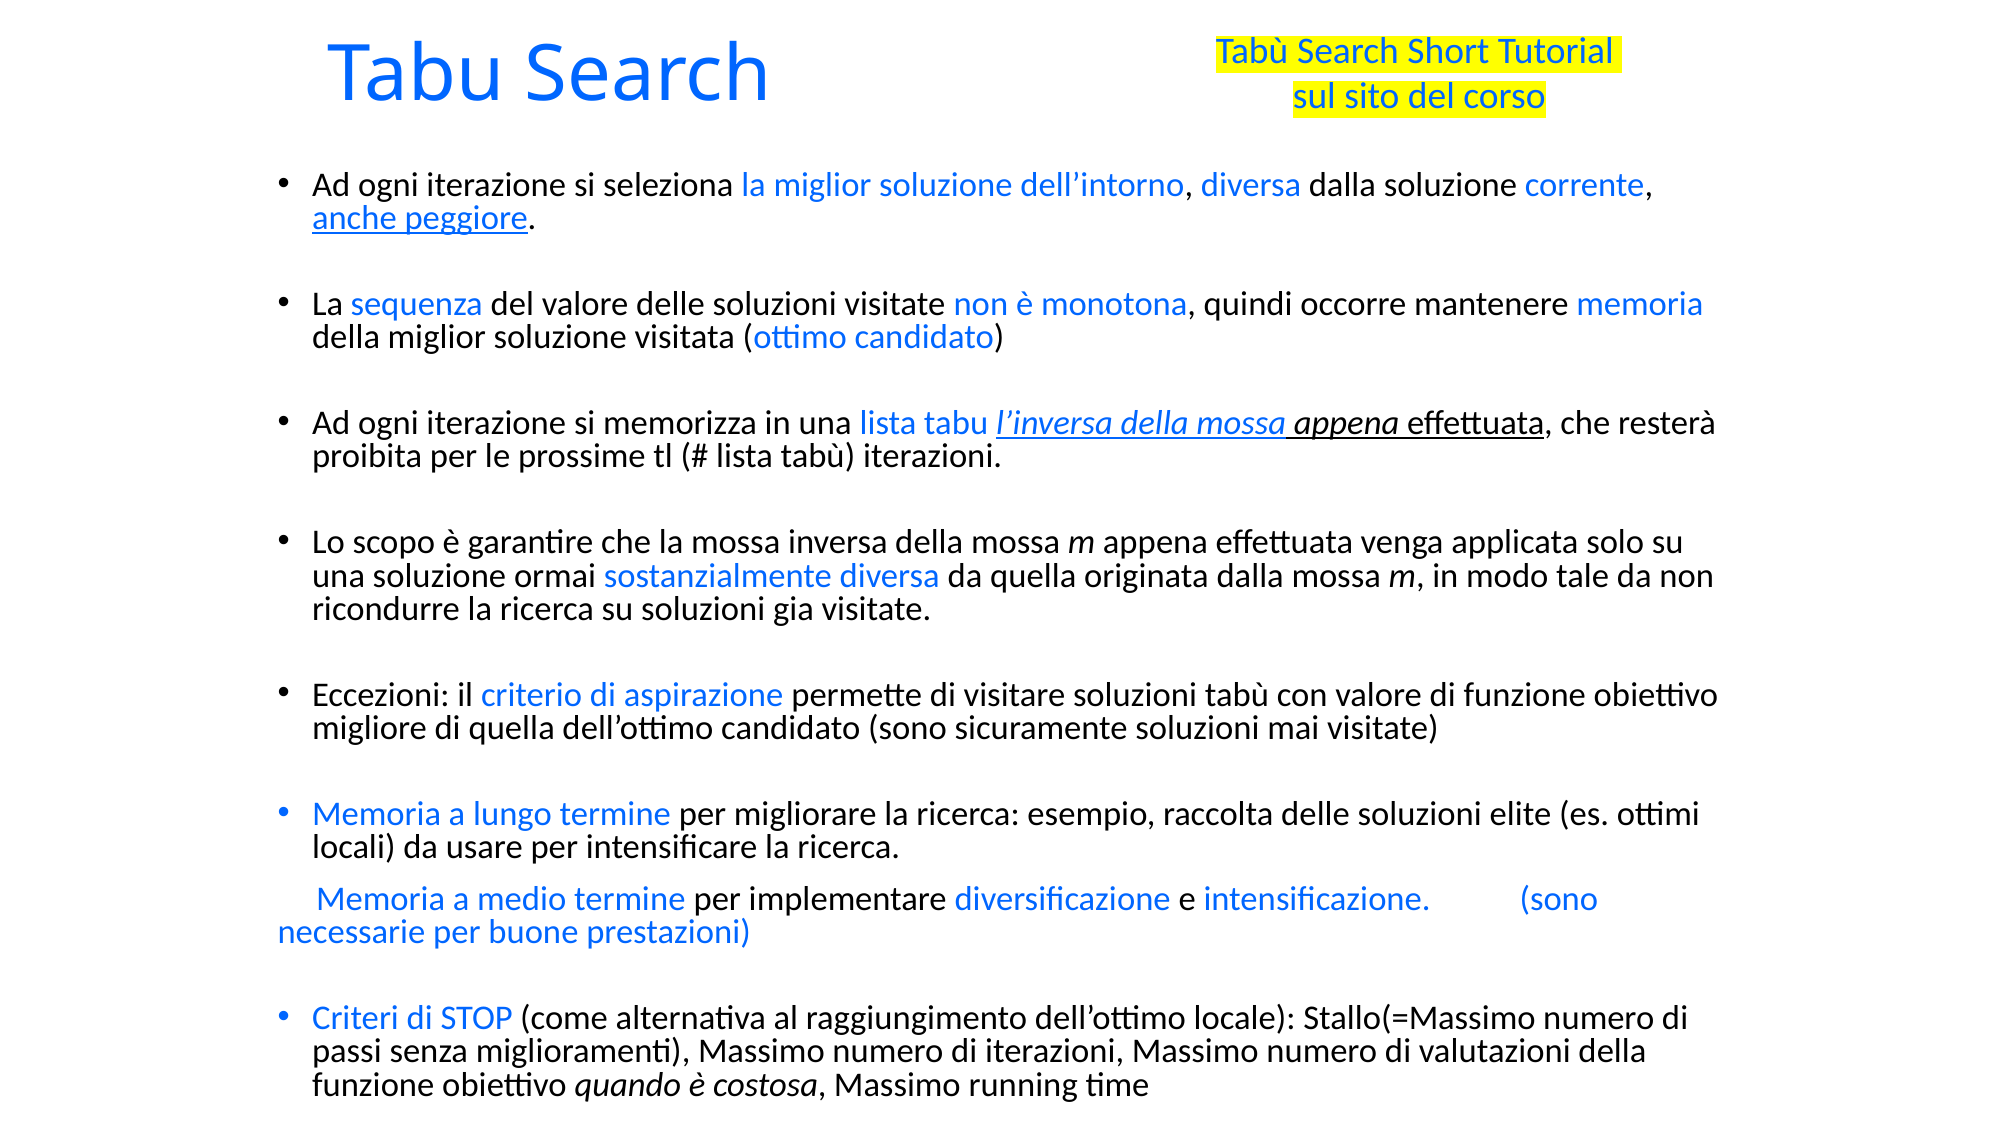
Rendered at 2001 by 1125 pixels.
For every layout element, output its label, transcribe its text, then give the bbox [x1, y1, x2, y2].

title Tabu Search [312, 24, 1275, 125]
list Ad ogni iterazione si seleziona la miglior soluzione dell’intorno, diversa dalla soluzione corrente, anche peggiore. La sequenza del valore delle soluzioni visitate non è monotona, quindi occorre mantenere memoria della miglior soluzione visitata (ottimo candidato) Ad ogni iterazione si memorizza in una lista tabu l’inversa della mossa appena effettuata, che resterà proibita per le prossime tl (# lista tabù) iterazioni. Lo scopo è garantire che la mossa inversa della mossa m appena effettuata venga applicata solo su una soluzione ormai sostanzialmente diversa da quella originata dalla mossa m, in modo tale da non ricondurre la ricerca su soluzioni gia visitate. Eccezioni: il criterio di aspirazione permette di visitare soluzioni tabù con valore di funzione obiettivo migliore di quella dell’ottimo candidato (sono sicuramente soluzioni mai visitate) Memoria a lungo termine per migliorare la ricerca: esempio, raccolta delle soluzioni elite (es. ottimi locali) da usare per intensificare la ricerca. Memoria a medio termine per implementare diversificazione e intensificazione. (sono necessarie per buone prestazioni) Criteri di STOP (come alternativa al raggiungimento dell’ottimo locale): Stallo(=Massimo numero di passi senza miglioramenti), Massimo numero di iterazioni, Massimo numero di valutazioni della funzione obiettivo quando è costosa, Massimo running time [262, 162, 1738, 1113]
text_box Tabù Search Short Tutorial sul sito del corso [1201, 18, 1638, 124]
